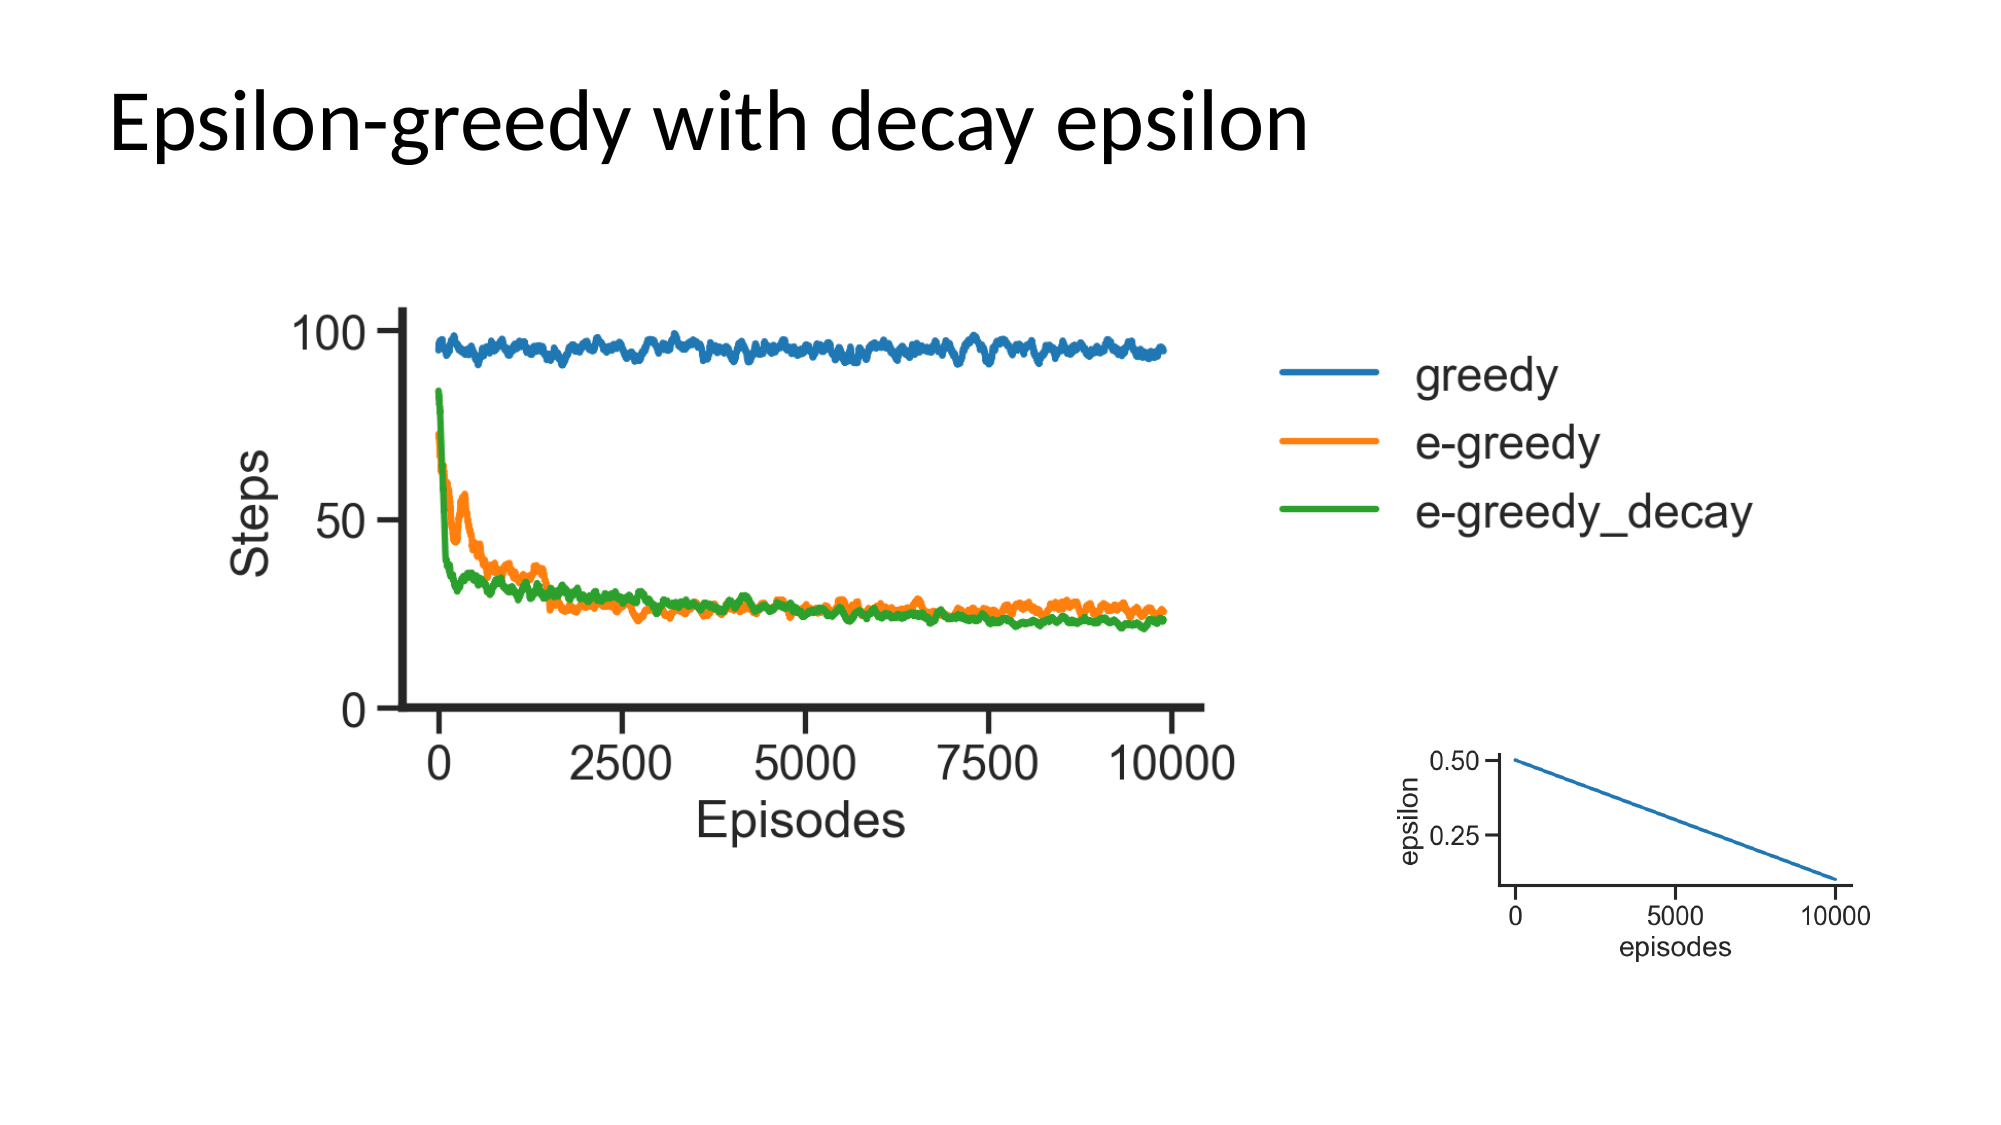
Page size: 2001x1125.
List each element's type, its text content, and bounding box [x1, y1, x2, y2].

picture [208, 292, 1882, 973]
text_box Epsilon-greedy with decay epsilon [93, 13, 1966, 231]
